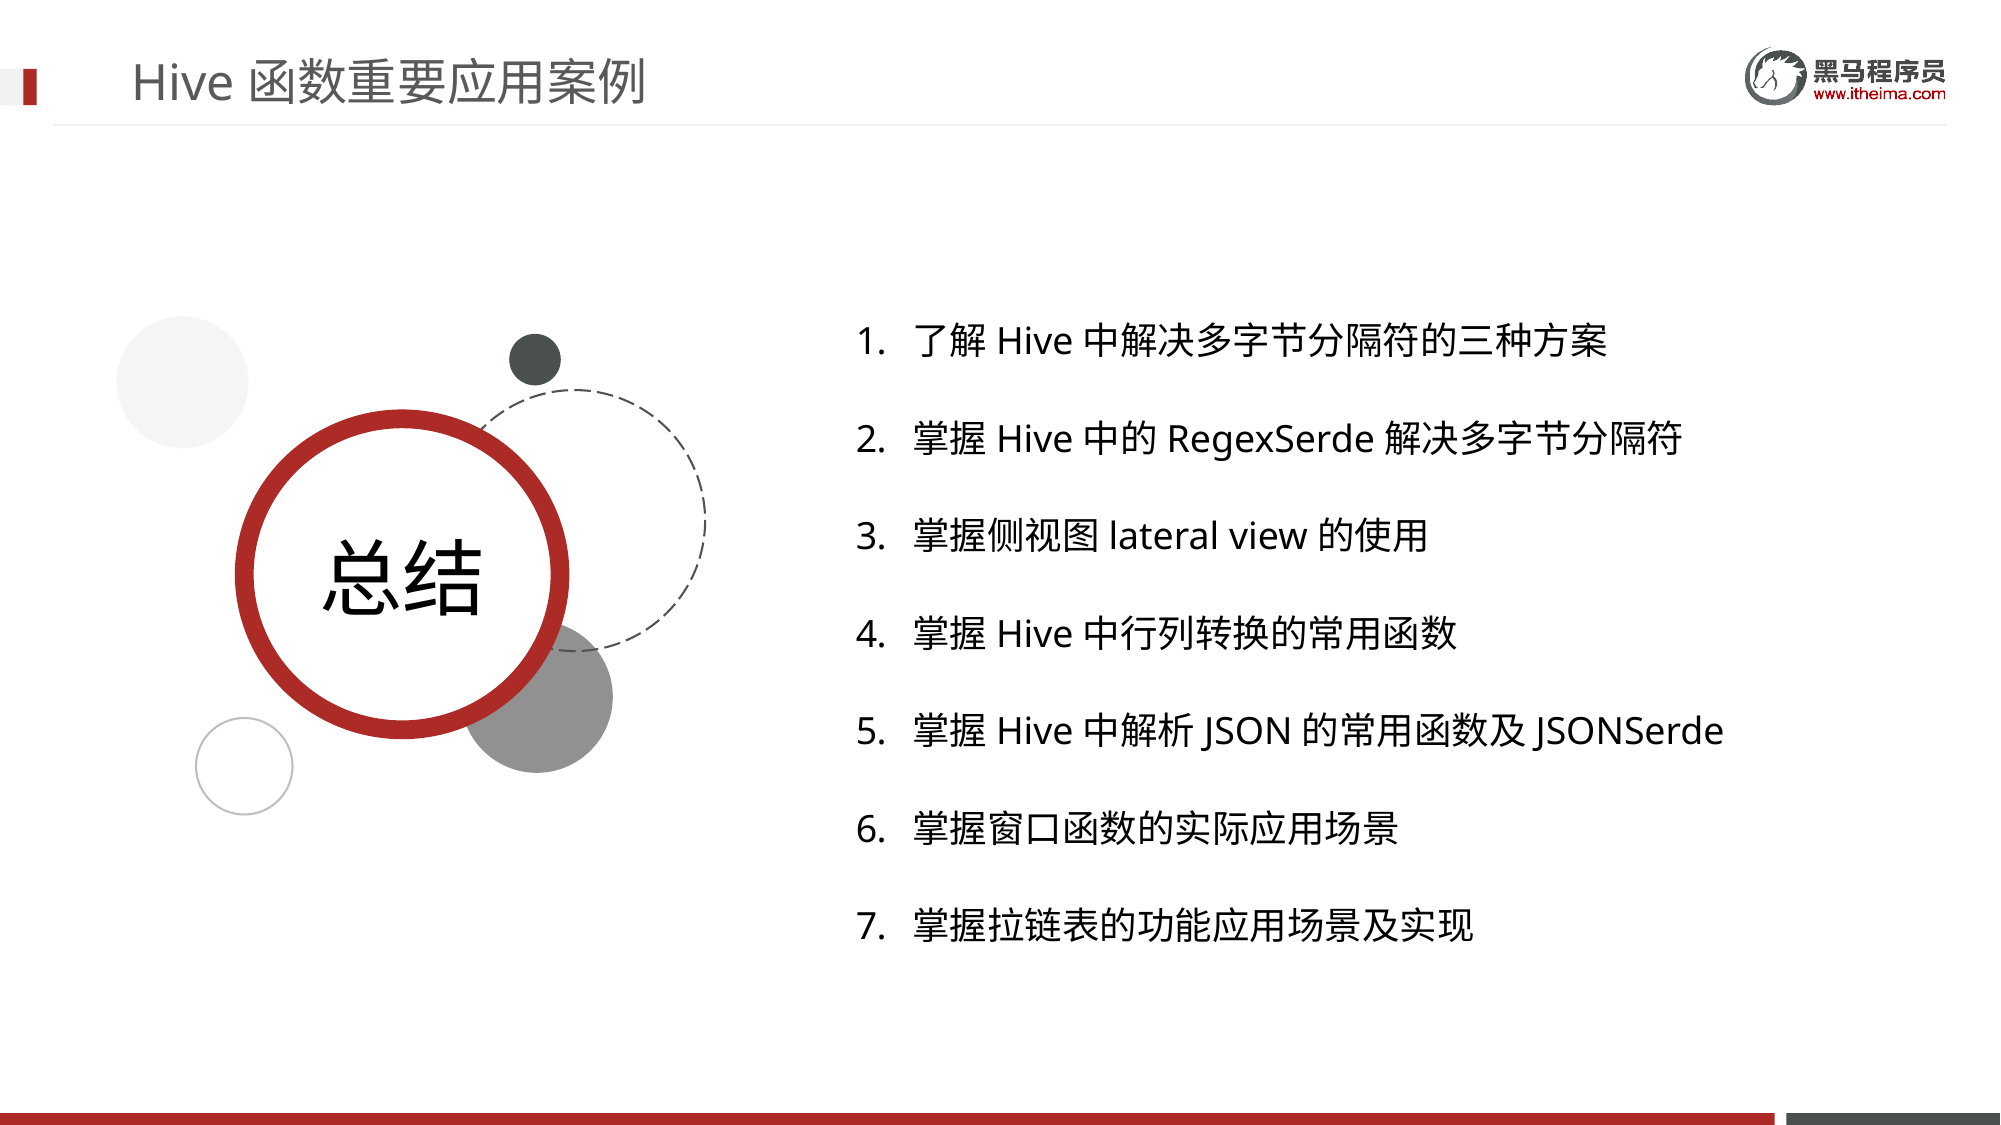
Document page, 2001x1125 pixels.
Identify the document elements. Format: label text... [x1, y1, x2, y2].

title Hive函数重要应用案例 [116, 38, 1556, 124]
list 了解Hive中解决多字节分隔符的三种方案 掌握Hive中的RegexSerde解决多字节分隔符 掌握侧视图lateral view的使用 掌握Hive中行列转换的常用函数 掌握Hive中解析JSON的常用函数及JSONSerde 掌握窗口函数的实际应用场景 掌握拉链表的功能应用场景及实现 [841, 239, 1786, 980]
picture [1744, 46, 1946, 106]
